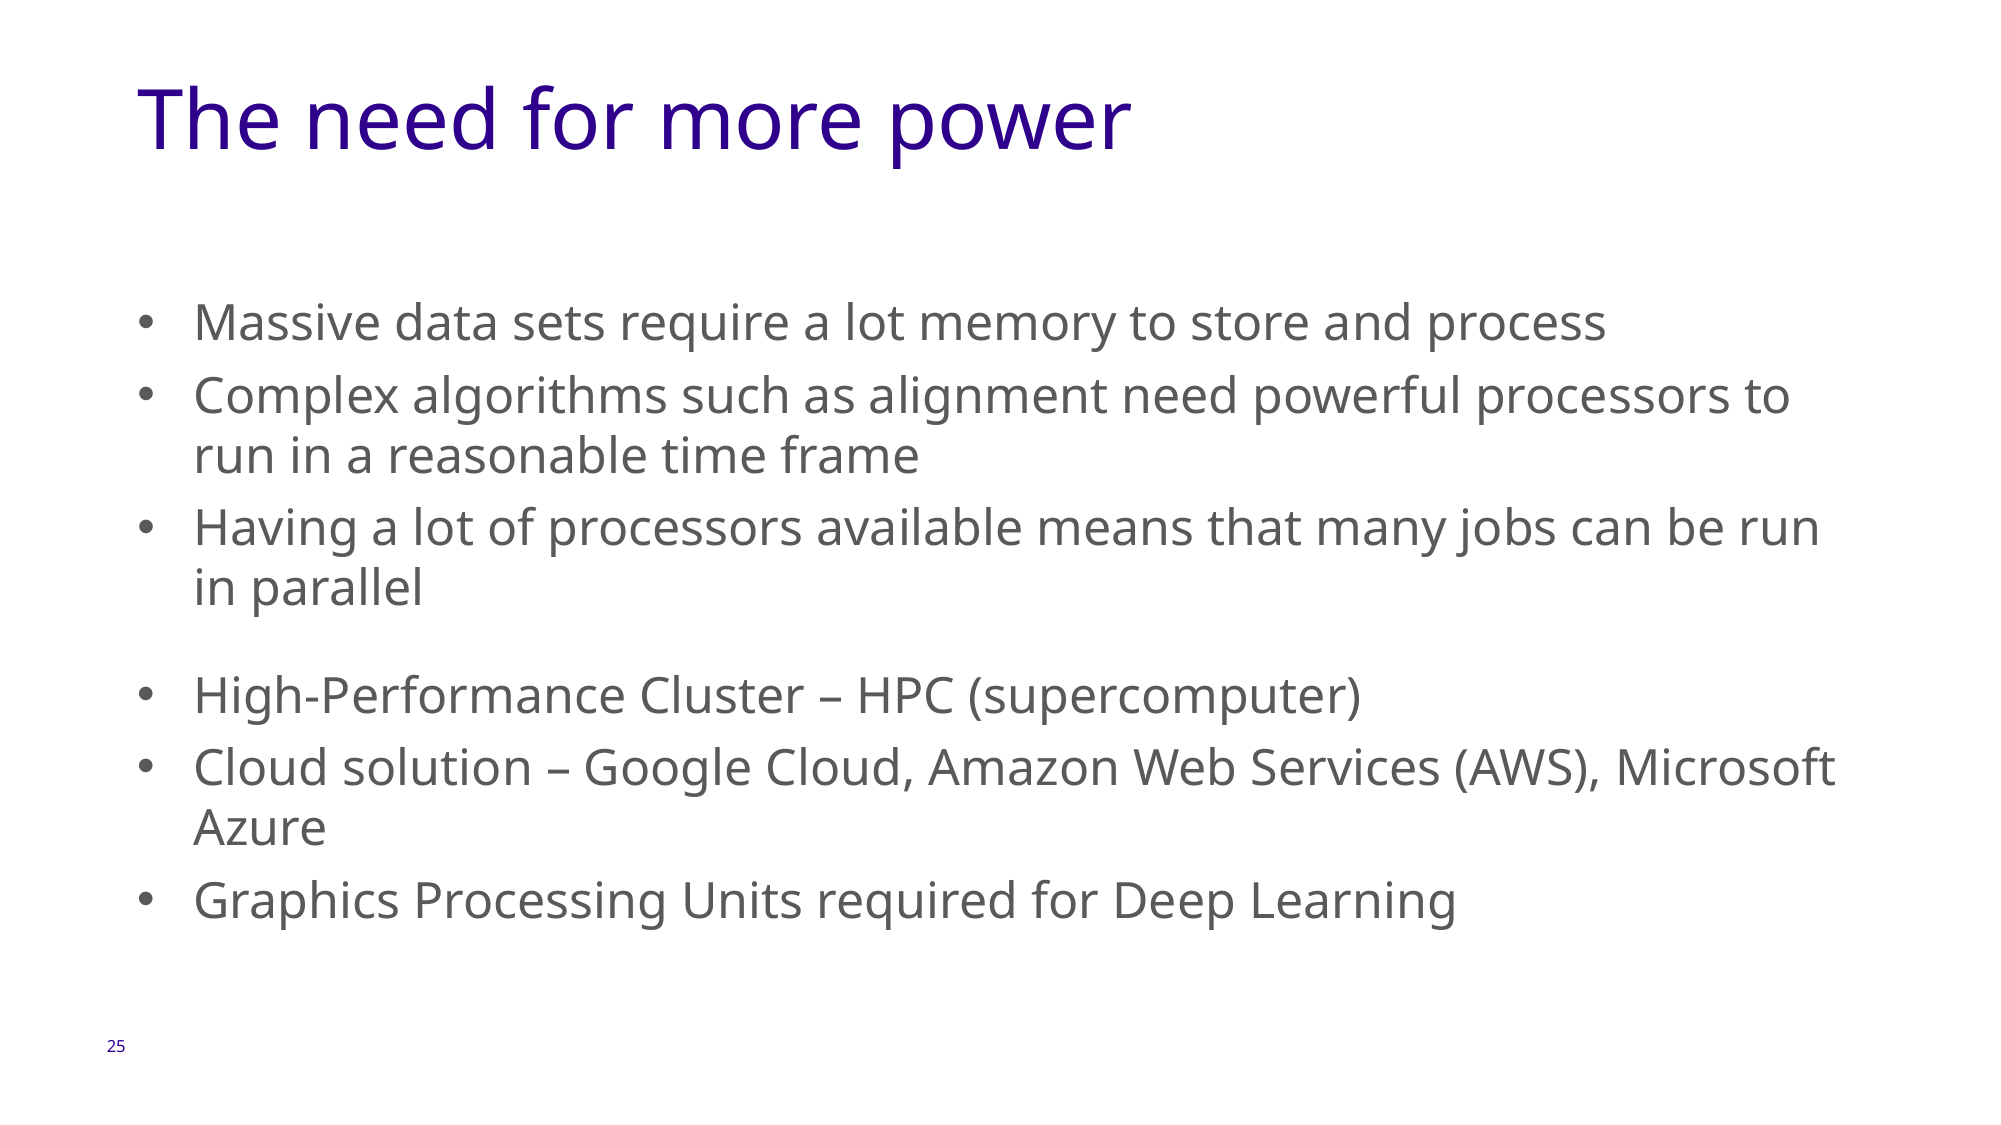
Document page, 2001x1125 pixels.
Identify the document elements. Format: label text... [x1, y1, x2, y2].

list Massive data sets require a lot memory to store and process Complex algorithms such as alignment need powerful processors to run in a reasonable time frame Having a lot of processors available means that many jobs can be run in parallel [137, 290, 1863, 663]
text_box High-Performance Cluster – HPC (supercomputer) Cloud solution – Google Cloud, Amazon Web Services (AWS), Microsoft Azure Graphics Processing Units required for Deep Learning [137, 663, 1863, 929]
slide_number 25 [0, 1038, 126, 1059]
title The need for more power [137, 66, 1863, 168]
